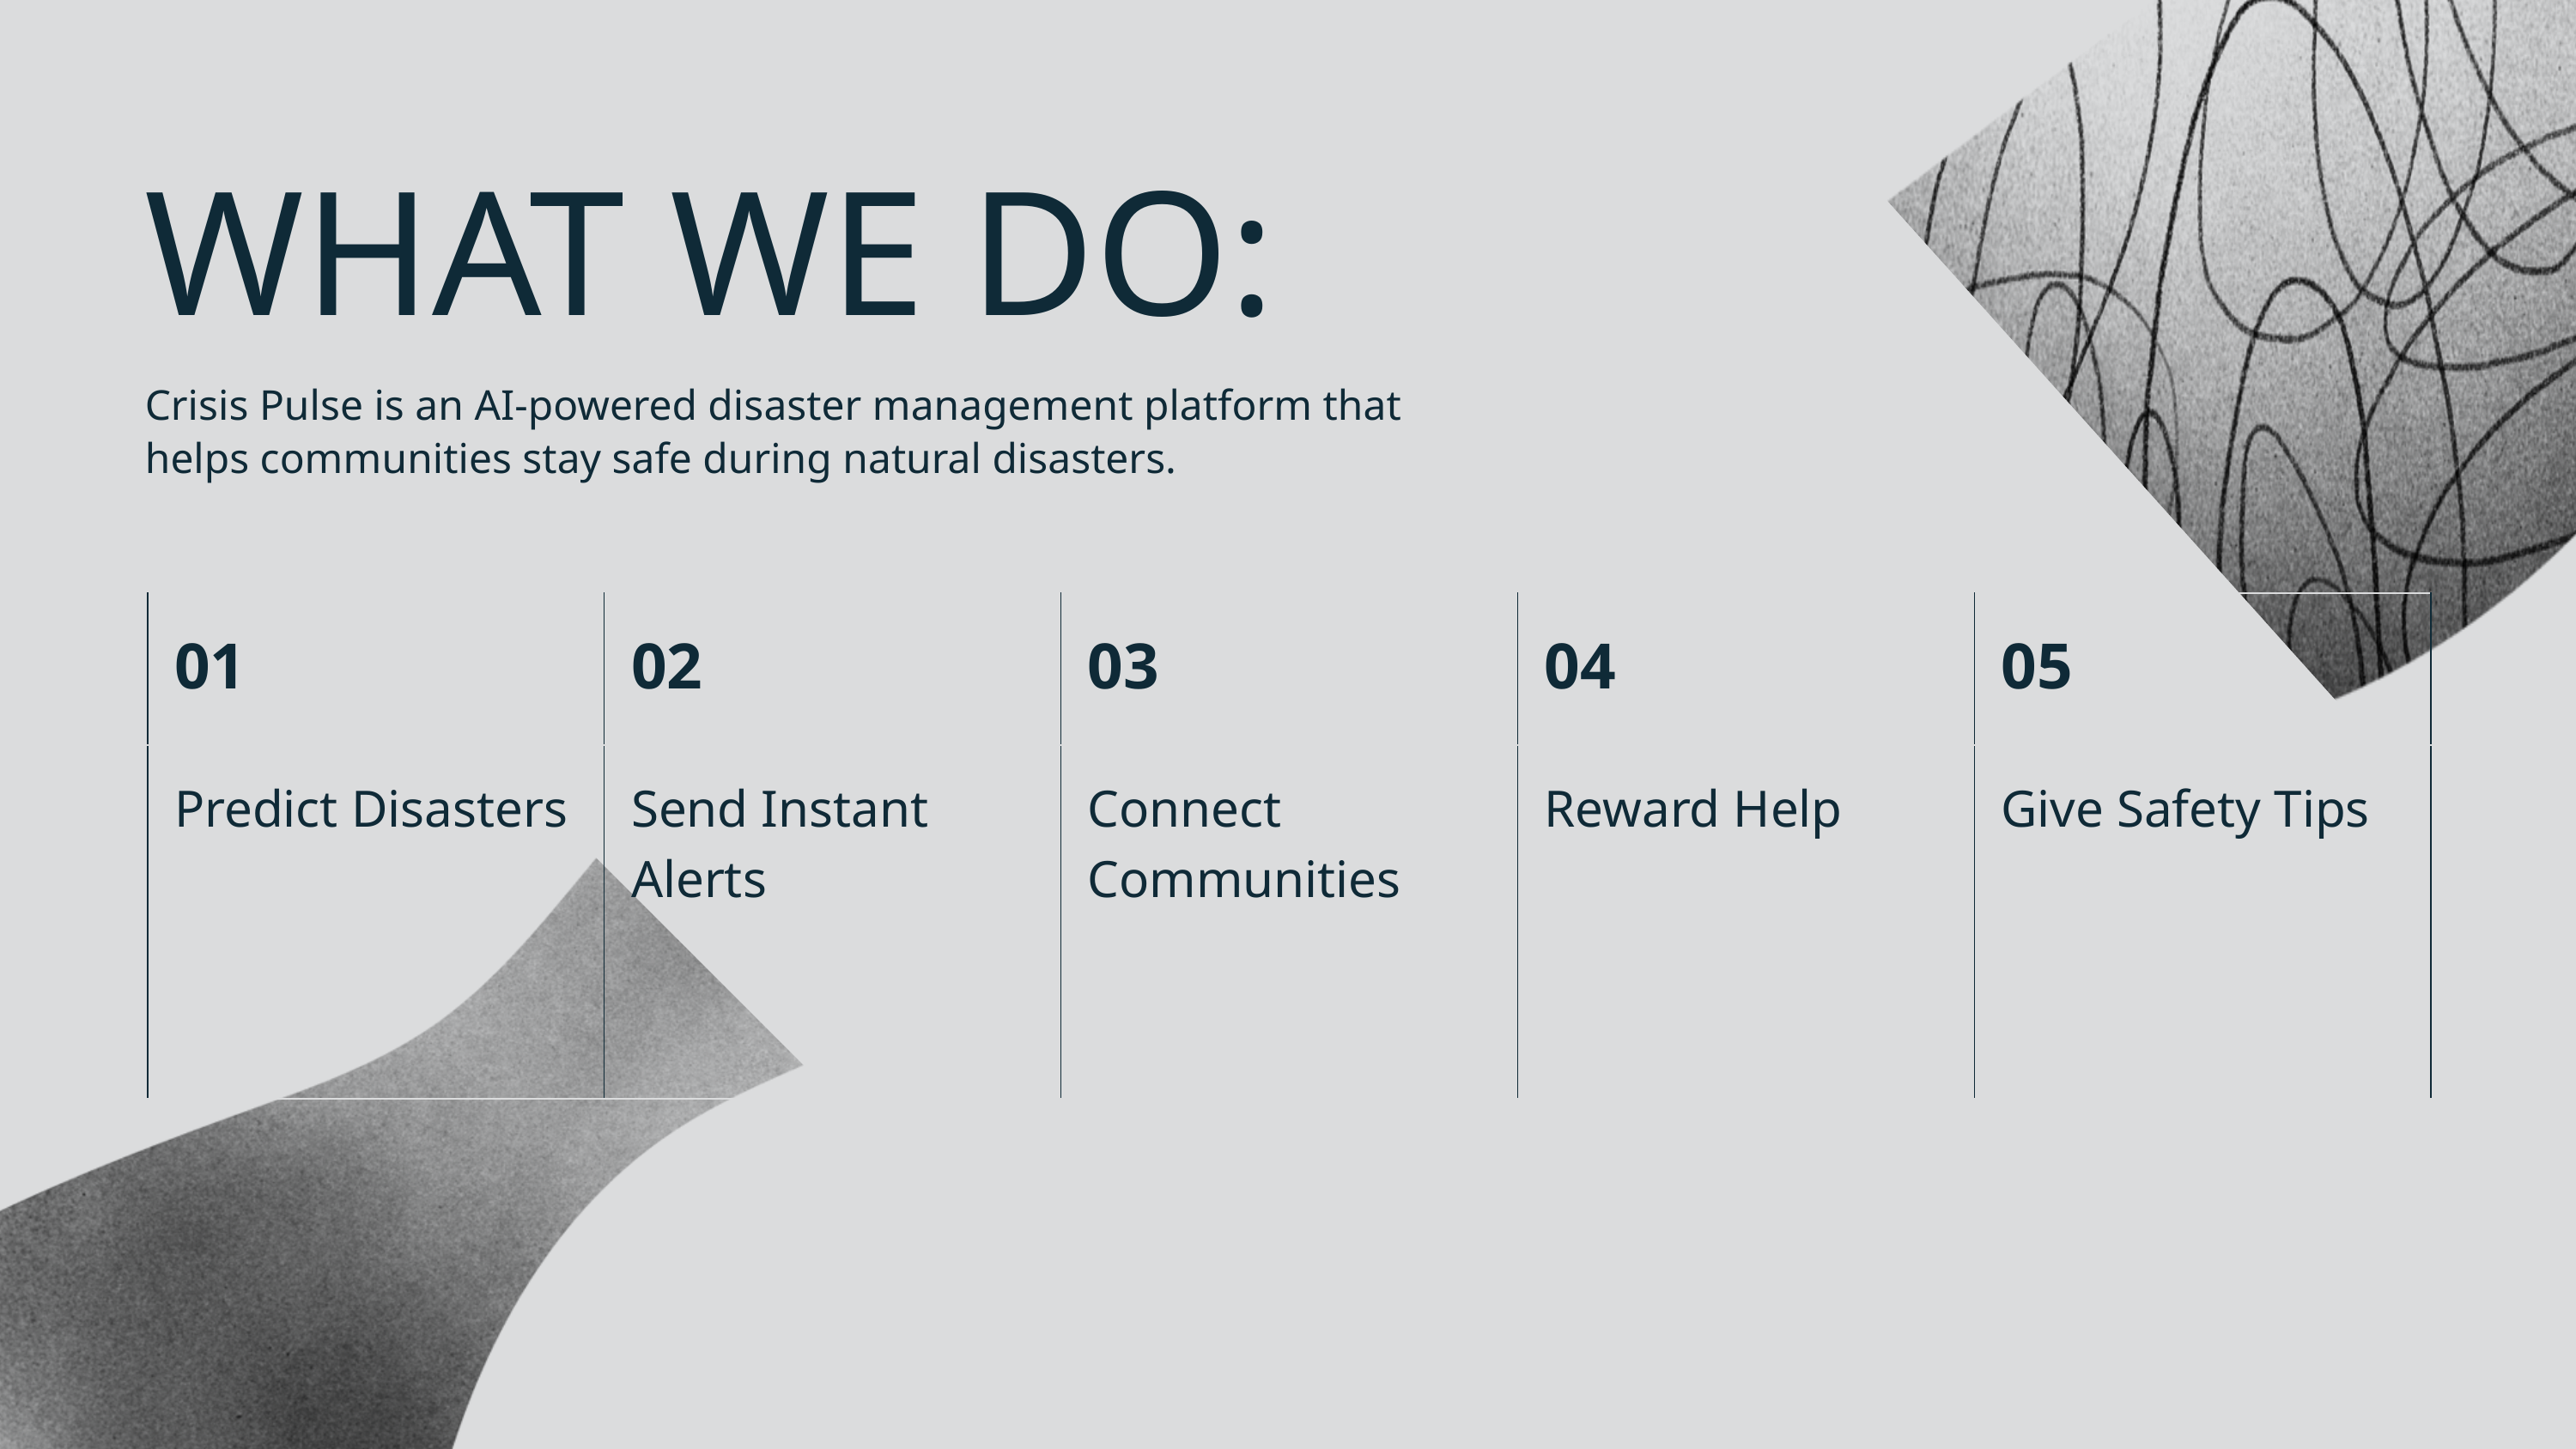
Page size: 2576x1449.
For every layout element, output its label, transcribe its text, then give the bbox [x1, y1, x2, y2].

table_header 03 [1061, 594, 1517, 744]
table_header 01 [149, 594, 604, 744]
table_header 02 [605, 594, 1060, 744]
table_header 05 [1975, 594, 2430, 744]
table_cell Predict Disasters [149, 746, 604, 1098]
text_box [0, 777, 1151, 1449]
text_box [144, 144, 1976, 478]
text_box [1707, 0, 2576, 720]
table_cell Give Safety Tips [1975, 746, 2430, 1098]
table_cell Send Instant Alerts [605, 746, 1060, 1098]
table_cell Reward Help [1518, 746, 1974, 1098]
table_cell Connect Communities [1061, 746, 1517, 1098]
table_header 04 [1518, 594, 1974, 744]
